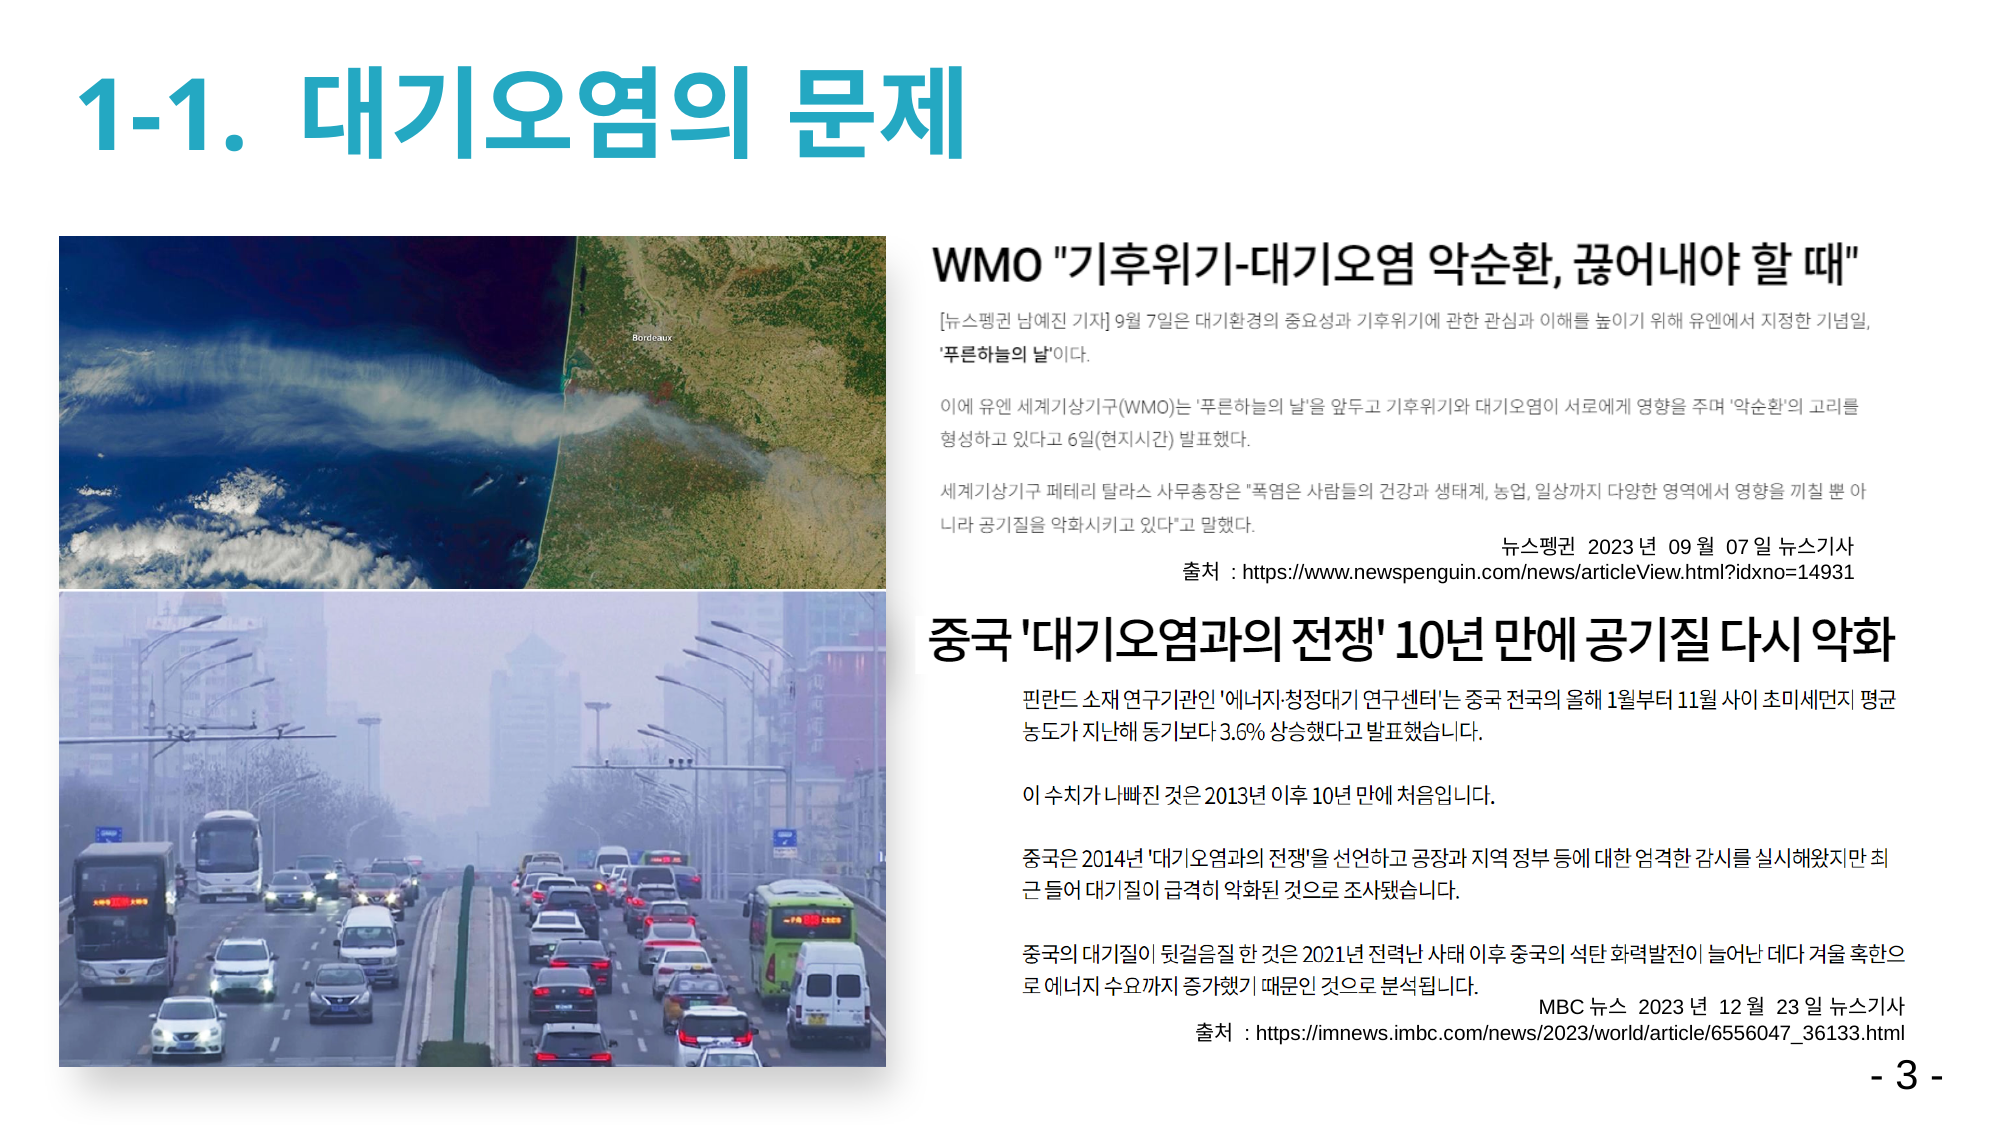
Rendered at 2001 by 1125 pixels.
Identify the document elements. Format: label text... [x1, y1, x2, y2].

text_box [915, 616, 1920, 1053]
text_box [915, 236, 1870, 592]
list 1-1. 대기오염의 문제 [59, 59, 1958, 178]
picture [58, 236, 886, 1067]
text_box - 3 - [1412, 1042, 1960, 1103]
